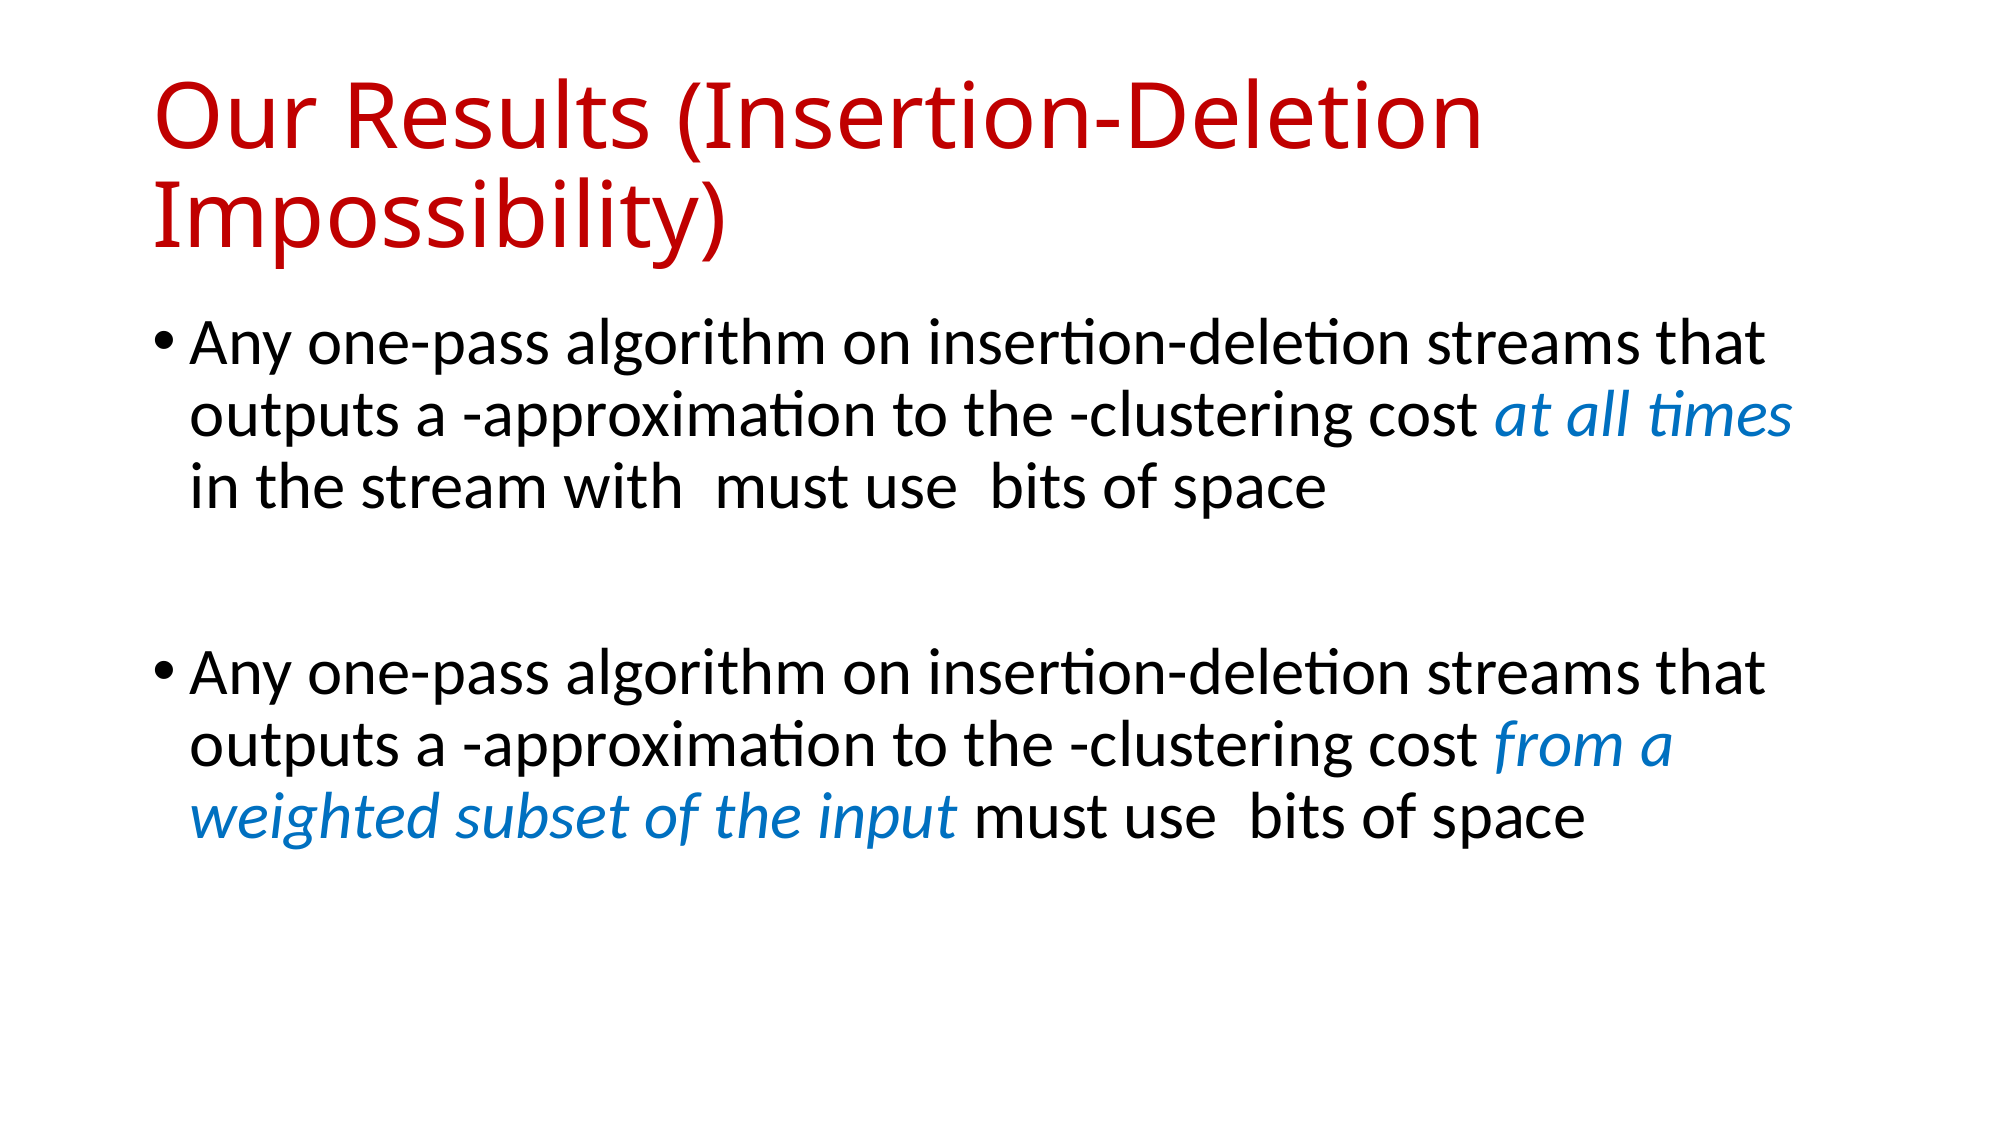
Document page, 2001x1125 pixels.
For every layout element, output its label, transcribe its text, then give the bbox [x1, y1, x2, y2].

title Our Results (Insertion-Deletion Impossibility) [137, 59, 1863, 278]
